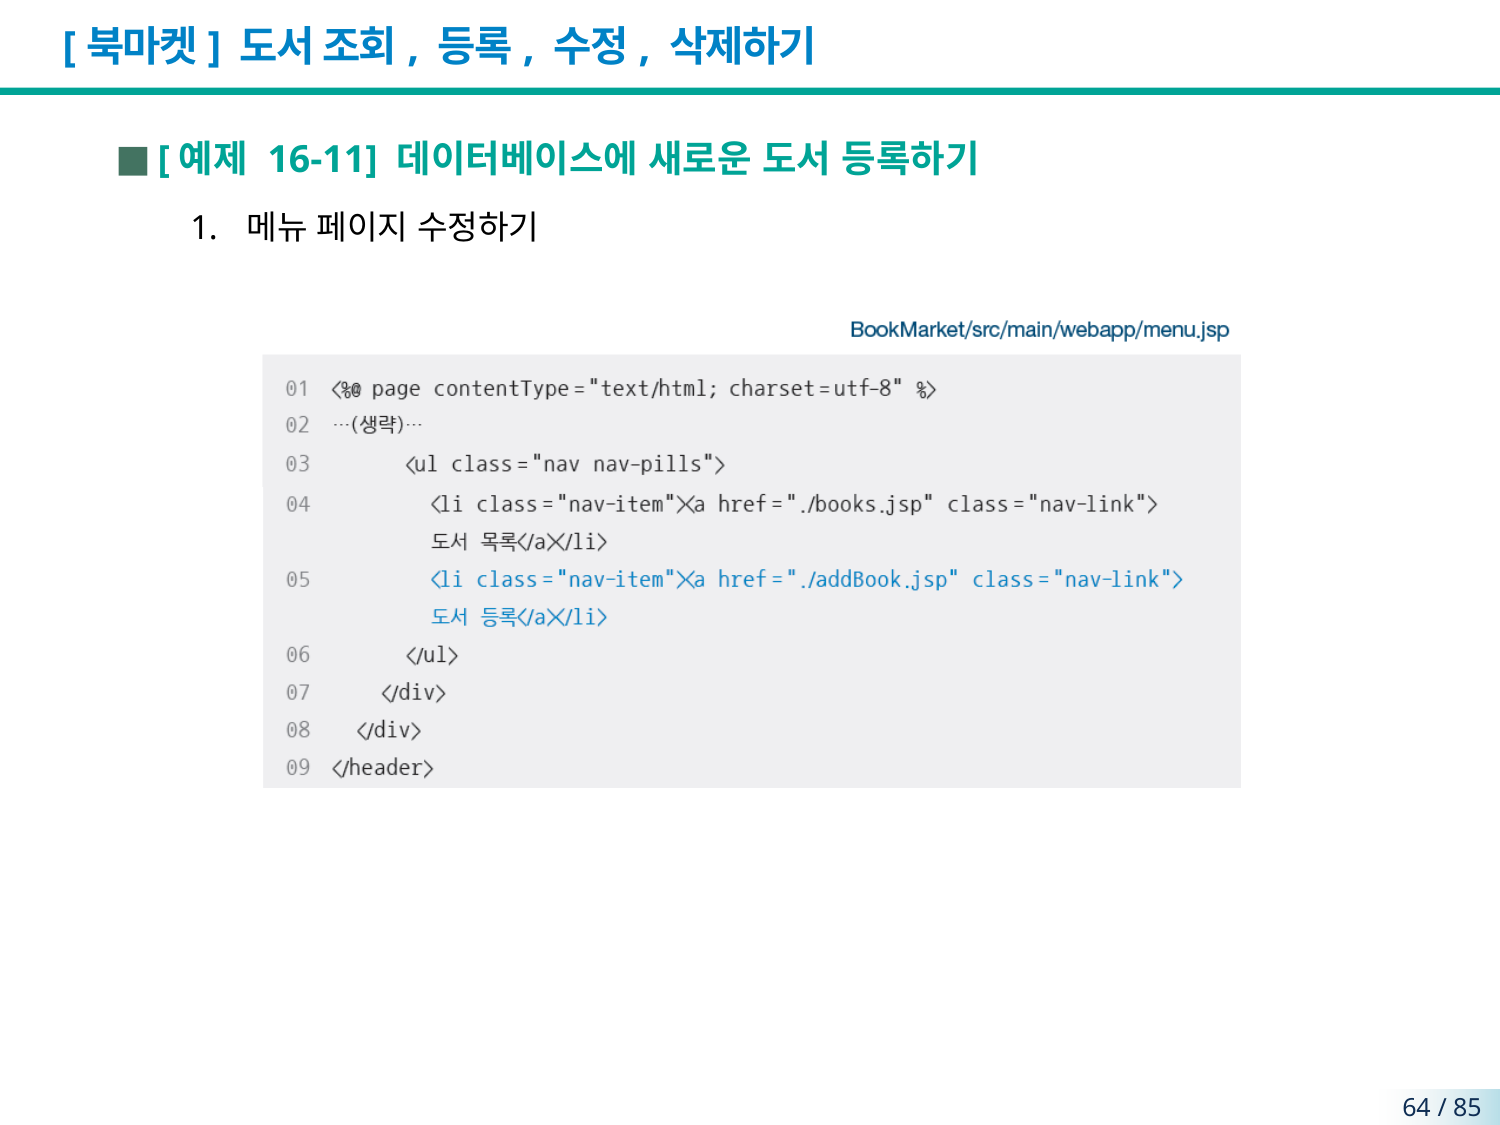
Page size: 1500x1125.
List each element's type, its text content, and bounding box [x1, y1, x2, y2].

title [북마켓] 도서 조회, 등록, 수정, 삭제하기 [47, 5, 1325, 84]
list [예제 16-11] 데이터베이스에 새로운 도서 등록하기 메뉴 페이지 수정하기 [100, 127, 1459, 1050]
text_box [259, 311, 1241, 789]
